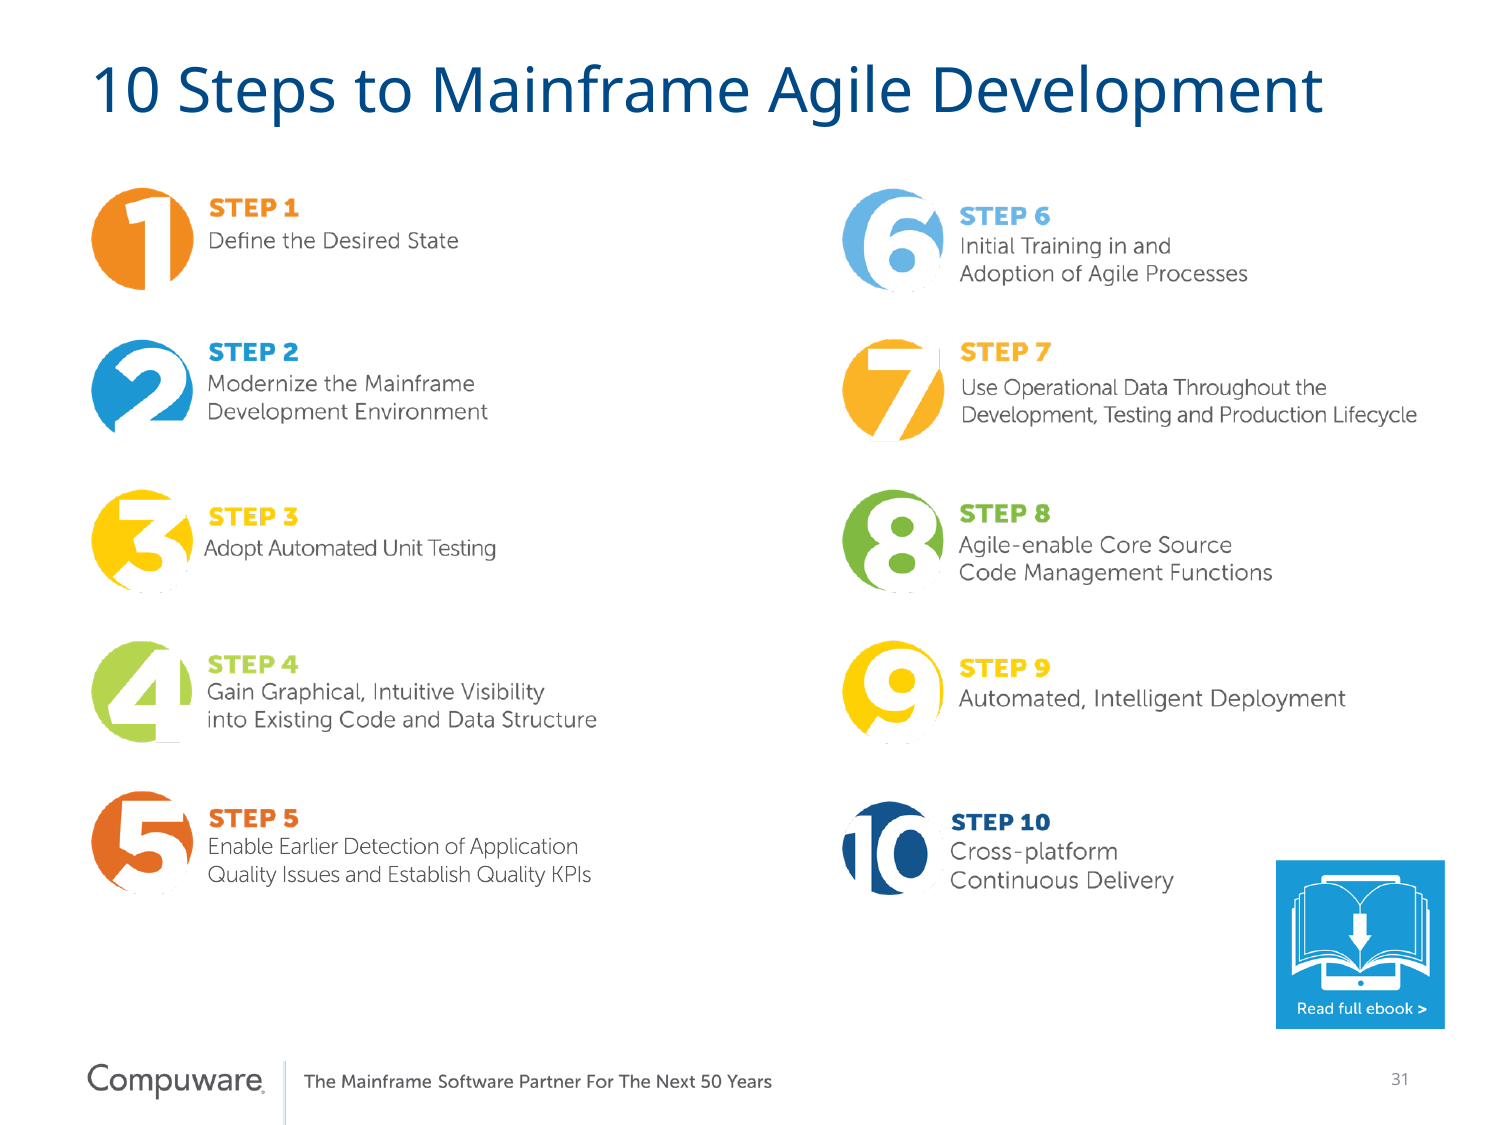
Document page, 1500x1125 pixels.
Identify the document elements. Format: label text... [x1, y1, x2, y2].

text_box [91, 177, 1418, 916]
picture [73, 1061, 782, 1125]
title 10 Steps to Mainframe Agile Development [75, 42, 1425, 149]
picture [1275, 860, 1445, 1030]
